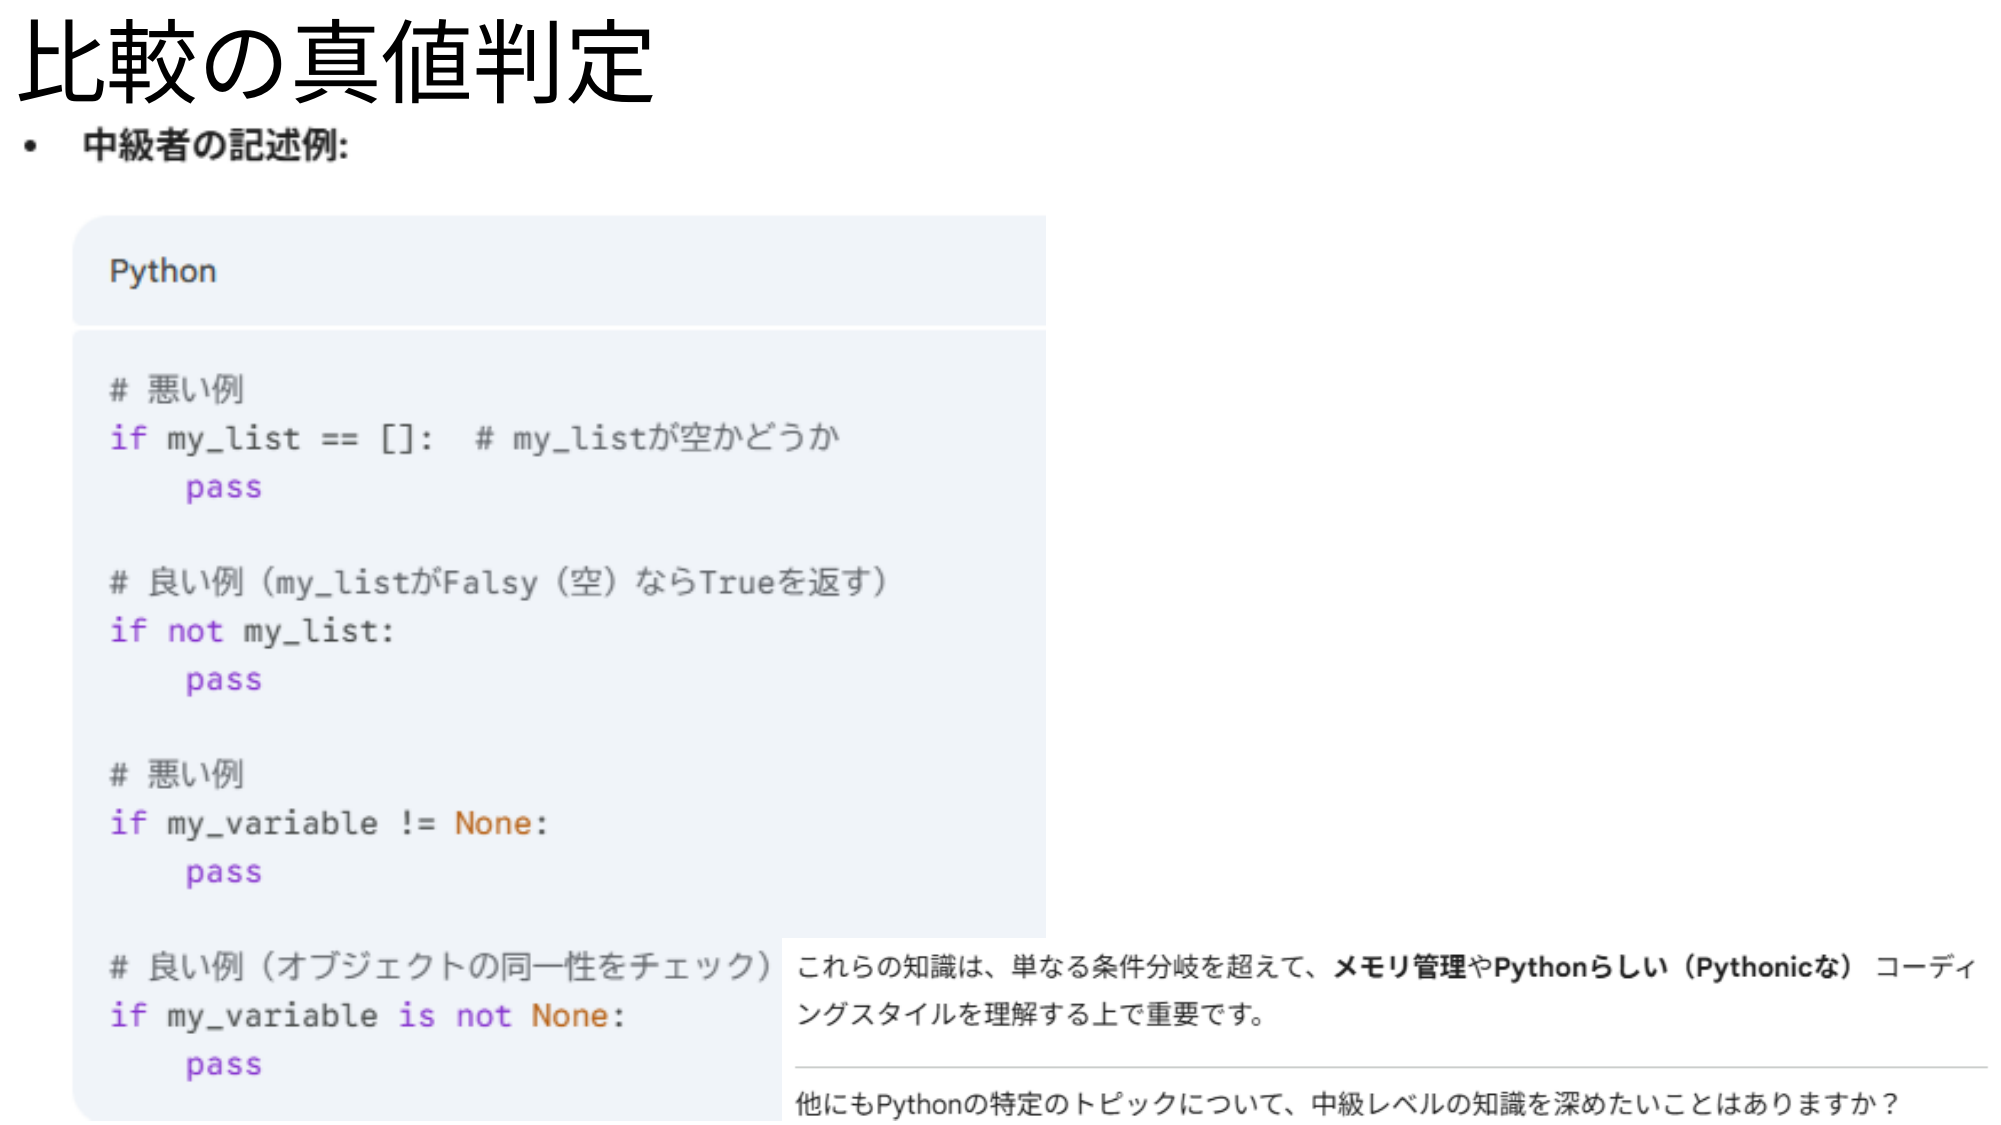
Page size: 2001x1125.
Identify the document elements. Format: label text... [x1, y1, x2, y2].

title 比較の真値判定 [0, 3, 1725, 132]
picture [781, 938, 2000, 1121]
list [0, 104, 1046, 1121]
